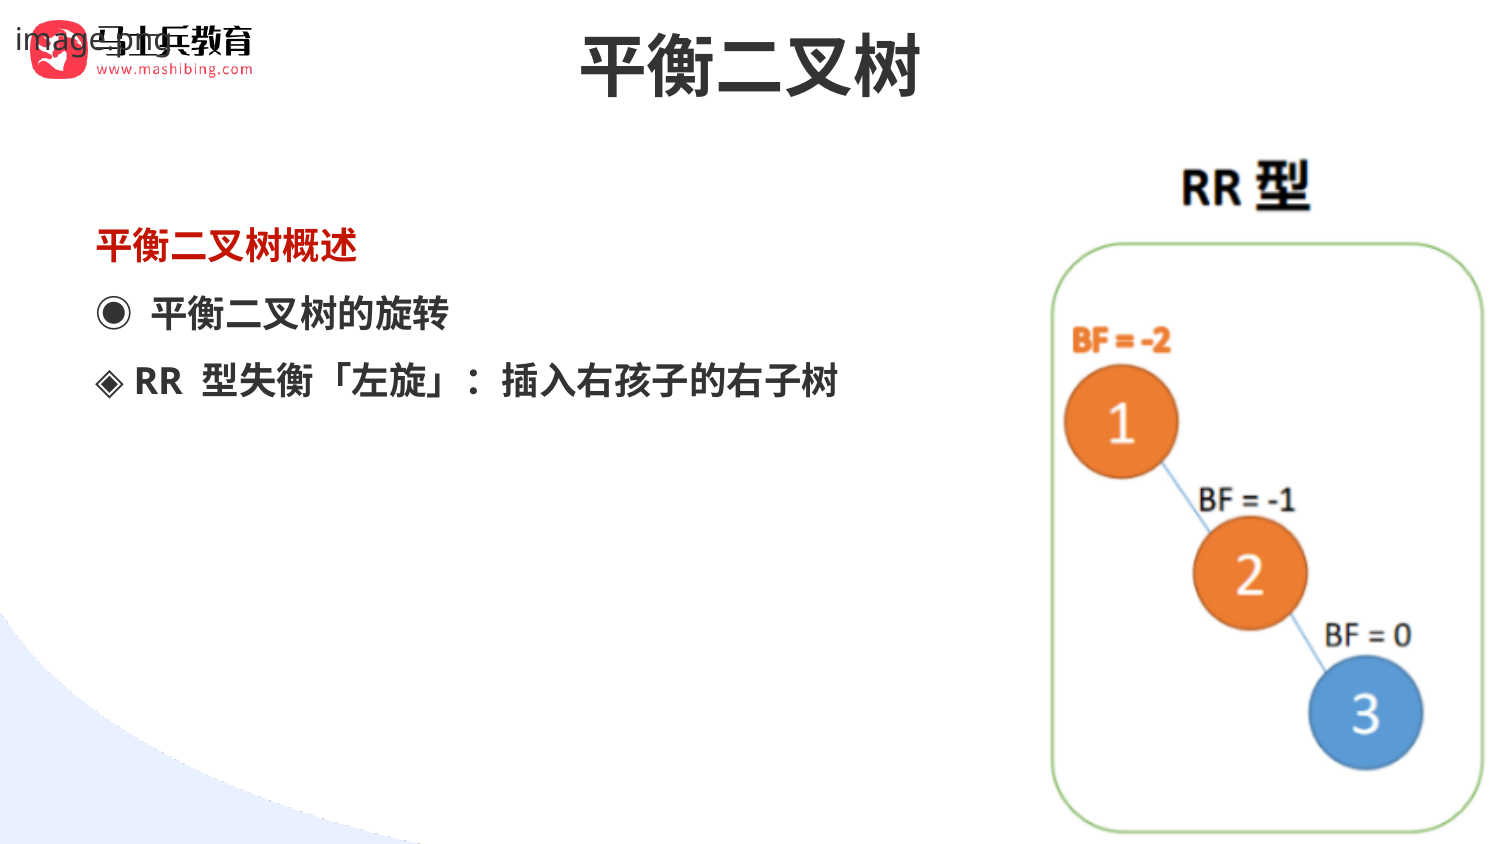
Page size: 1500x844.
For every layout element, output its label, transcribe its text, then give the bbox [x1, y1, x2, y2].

picture [30, 20, 252, 79]
text_box 平衡二叉树 [403, 0, 1097, 128]
picture [0, 148, 1500, 844]
text_box image.png [0, 0, 900, 75]
text_box 平衡二叉树概述 ◉ 平衡二叉树的旋转 ◈ RR 型失衡「左旋」：插入右孩子的右子树 [80, 128, 1343, 610]
